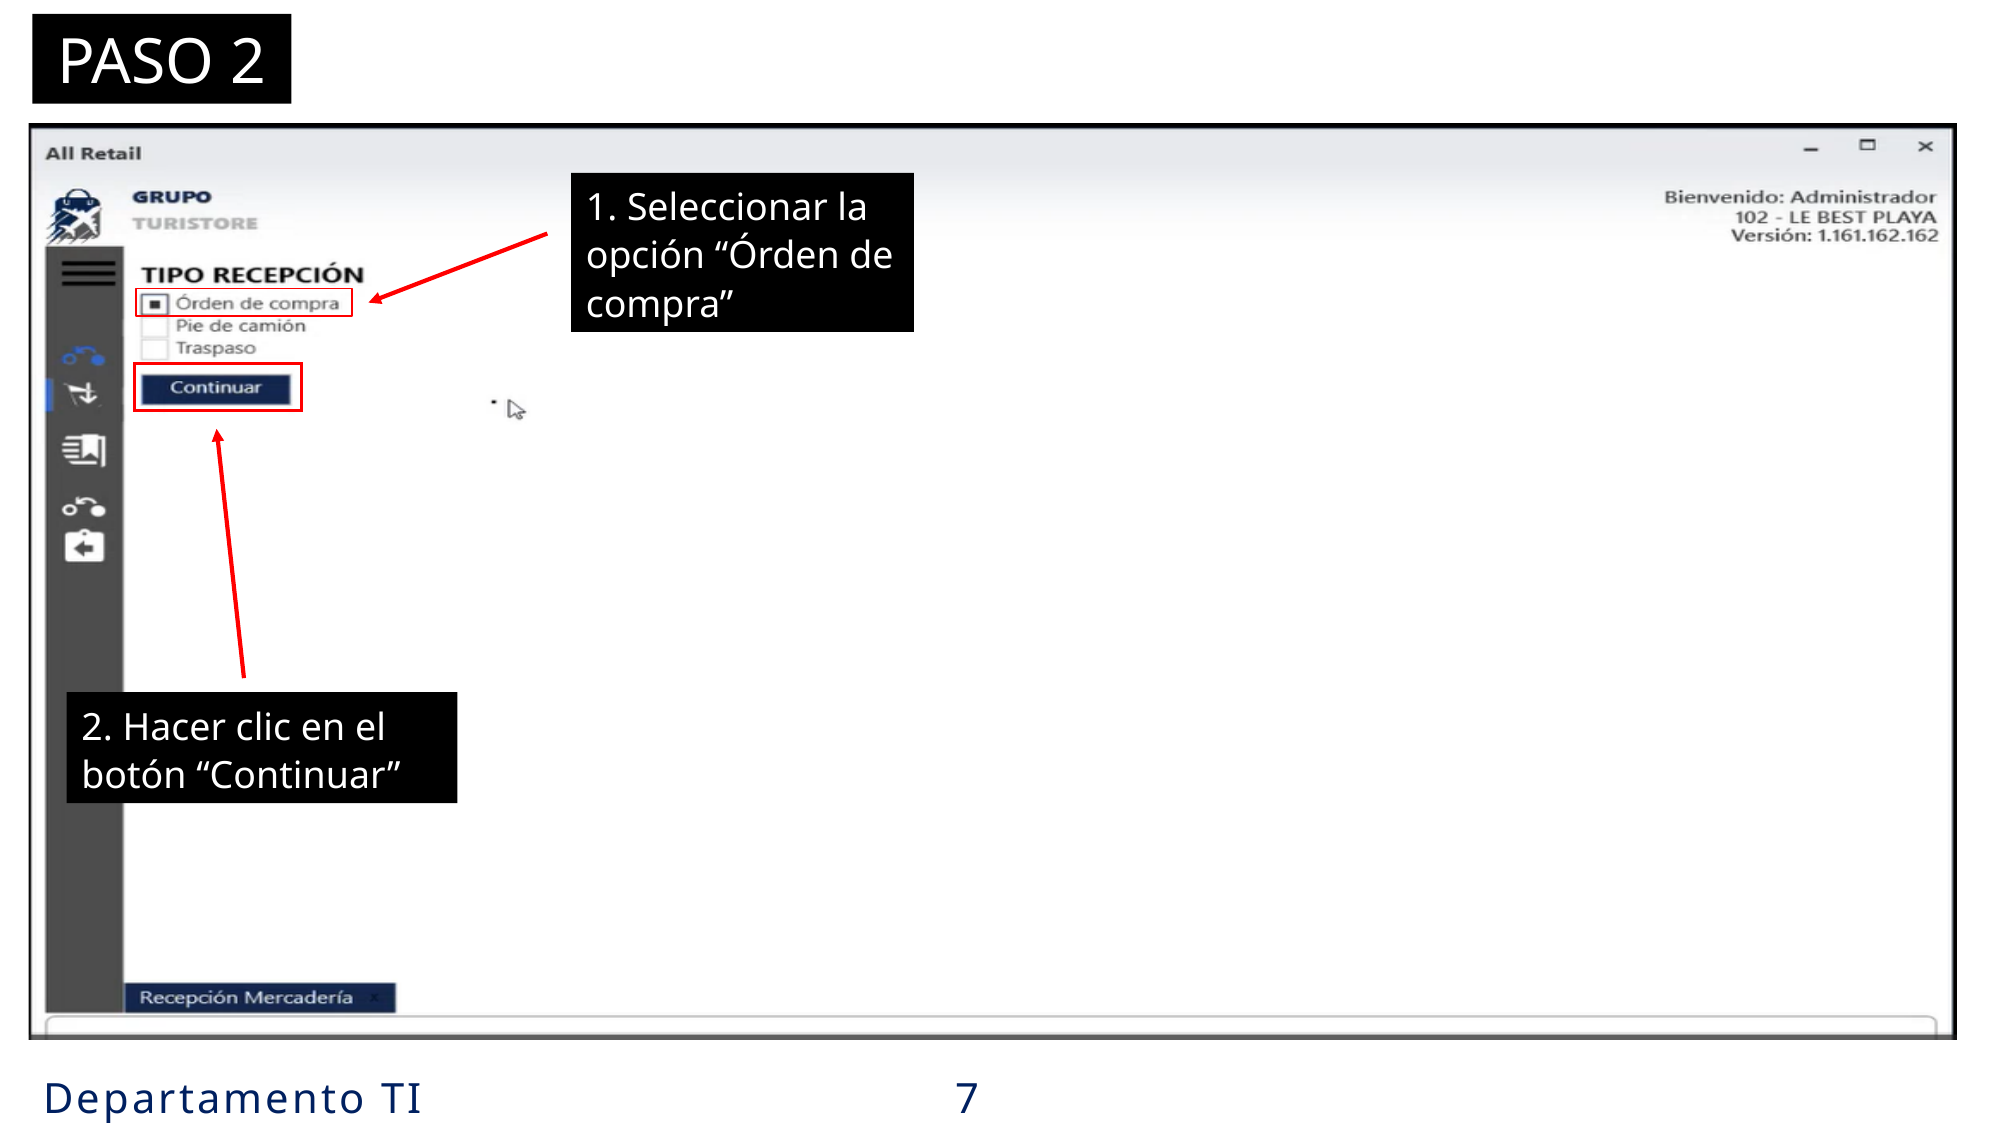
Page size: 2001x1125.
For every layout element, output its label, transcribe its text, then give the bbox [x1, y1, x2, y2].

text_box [27, 122, 1958, 1040]
text_box 7 [937, 1040, 1000, 1113]
text_box Departamento TI [25, 1039, 463, 1125]
text_box PASO 2 [32, 13, 292, 104]
